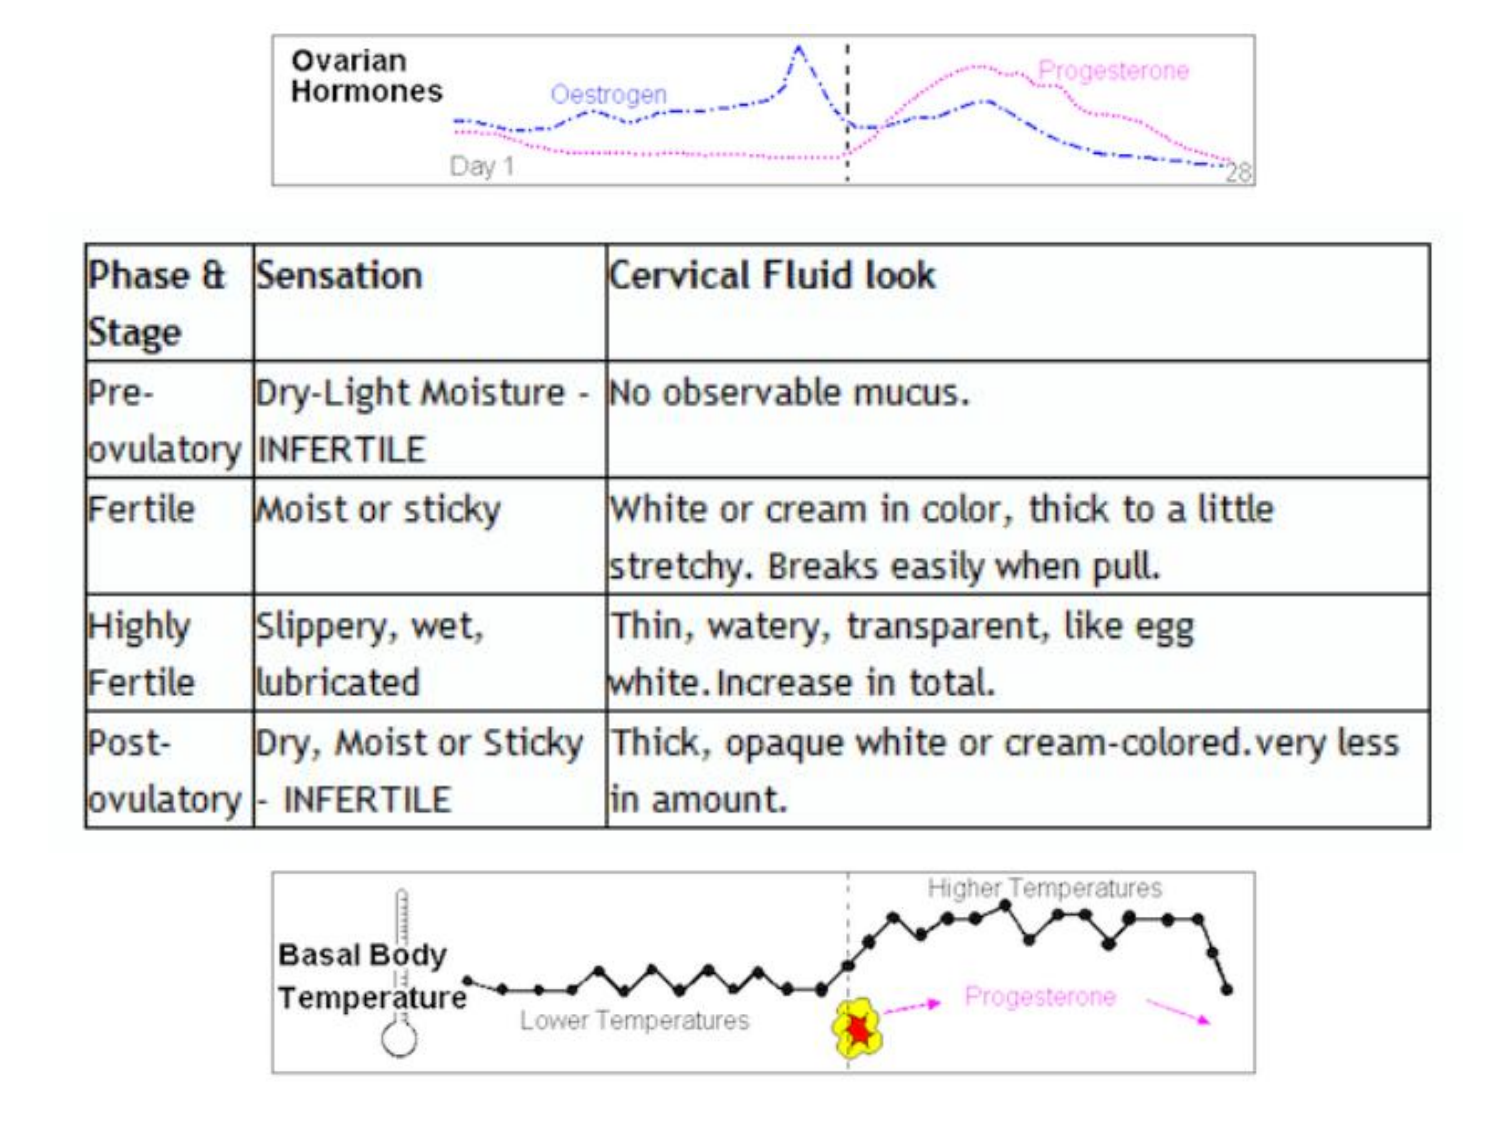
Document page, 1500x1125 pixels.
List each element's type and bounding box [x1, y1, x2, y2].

picture [48, 24, 1463, 1095]
